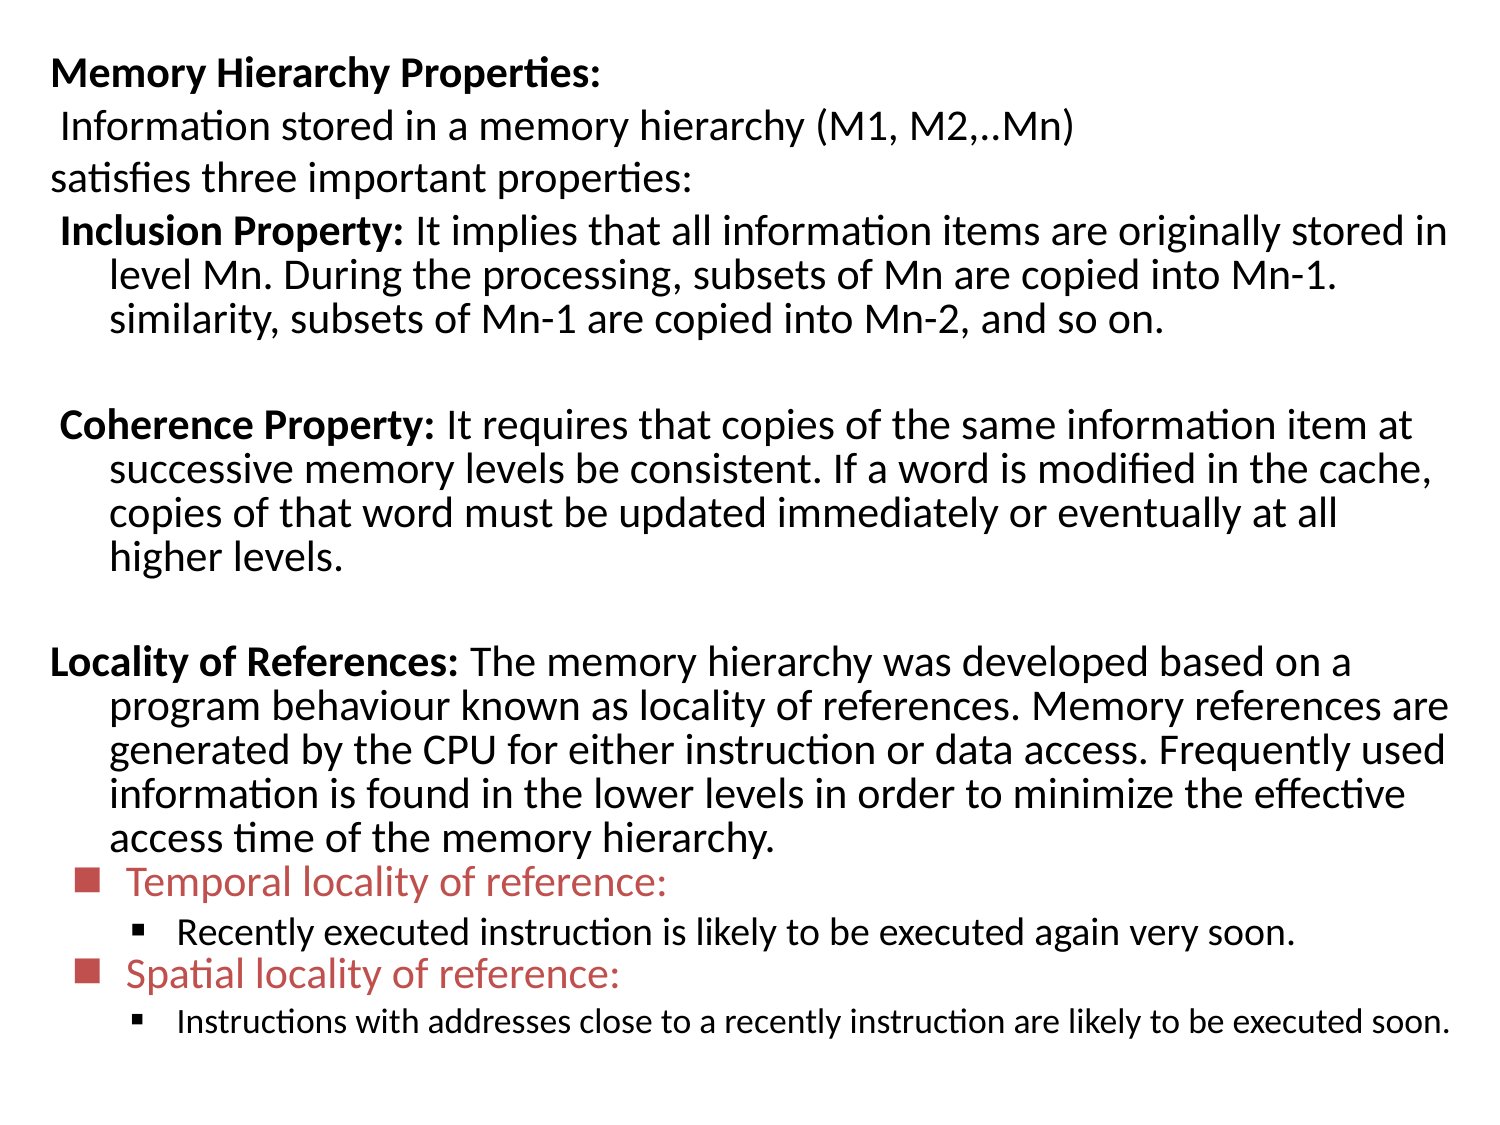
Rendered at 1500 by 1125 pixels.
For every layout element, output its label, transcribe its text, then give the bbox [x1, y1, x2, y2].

text_box Memory Hierarchy Properties: Information stored in a memory hierarchy (M1, M2,..Mn) satisfies three important properties: Inclusion Property: It implies that all information items are originally stored in level Mn. During the processing, subsets of Mn are copied into Mn-1. similarity, subsets of Mn-1 are copied into Mn-2, and so on. Coherence Property: It requires that copies of the same information item at successive memory levels be consistent. If a word is modified in the cache, copies of that word must be updated immediately or eventually at all higher levels. Locality of References: The memory hierarchy was developed based on a program behaviour known as locality of references. Memory references are generated by the CPU for either instruction or data access. Frequently used information is found in the lower levels in order to minimize the effective access time of the memory hierarchy. Temporal locality of reference: Recently executed instruction is likely to be executed again very soon. Spatial locality of reference: Instructions with addresses close to a recently instruction are likely to be executed soon. [35, 46, 1477, 1090]
